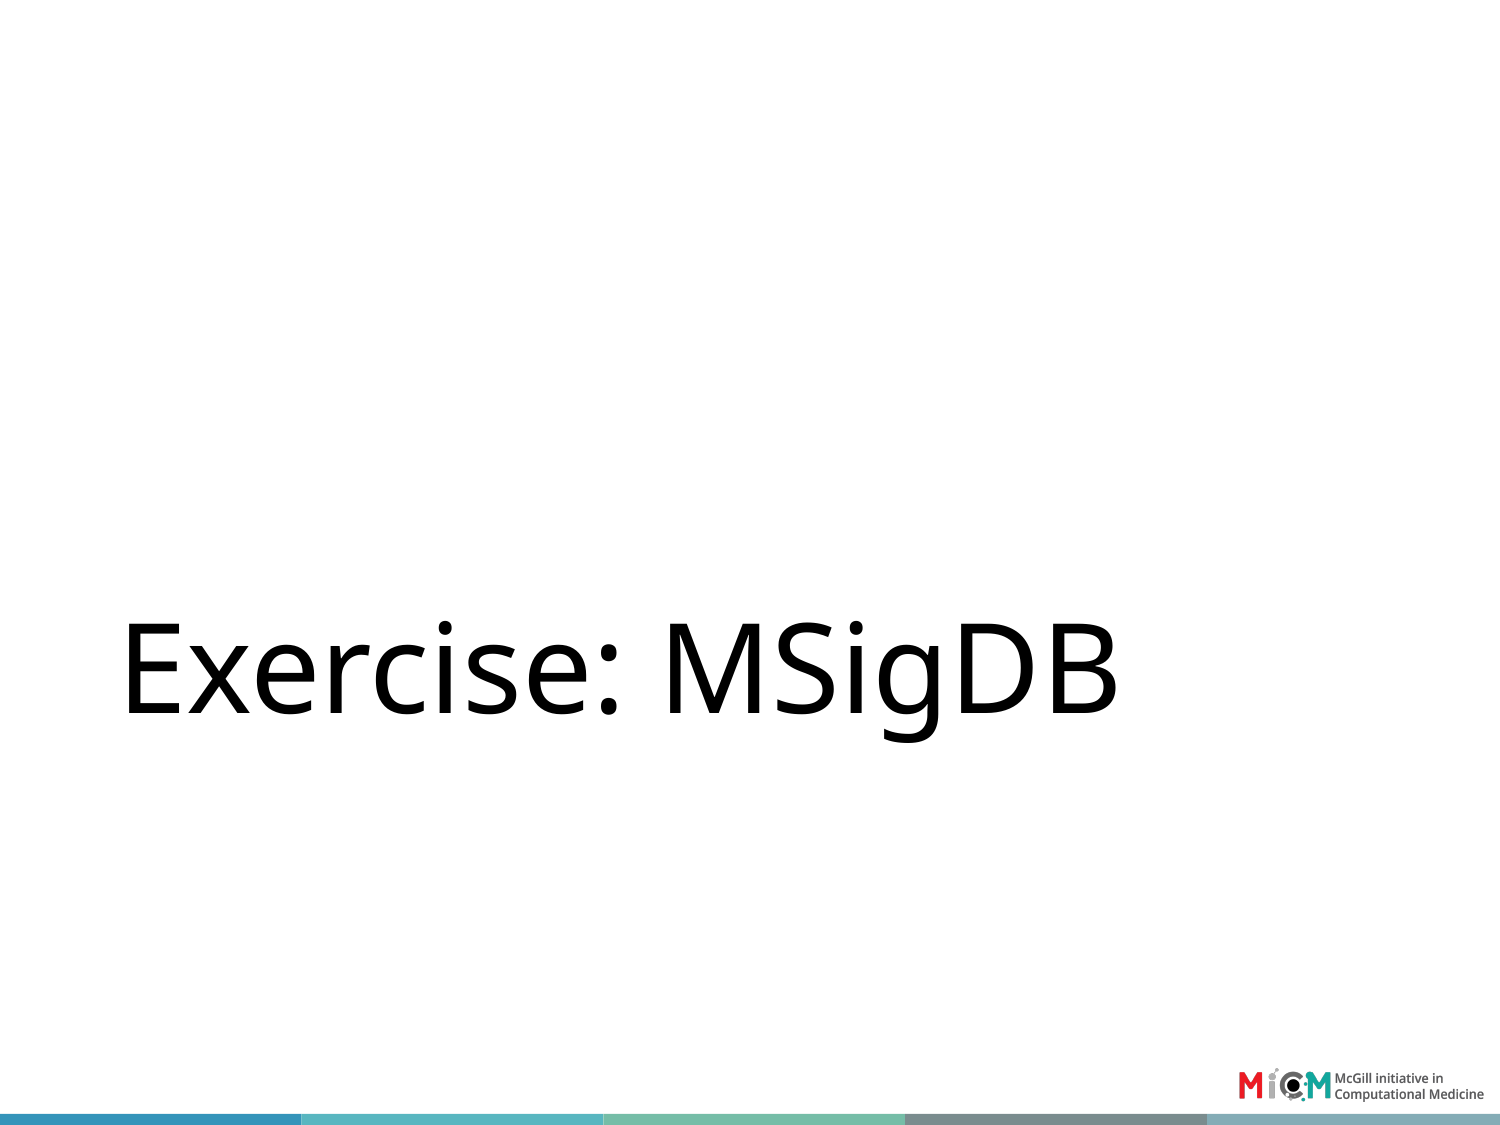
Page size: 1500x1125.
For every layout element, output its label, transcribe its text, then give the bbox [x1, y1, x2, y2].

picture [1211, 1051, 1500, 1122]
title Exercise: MSigDB [102, 280, 1397, 749]
